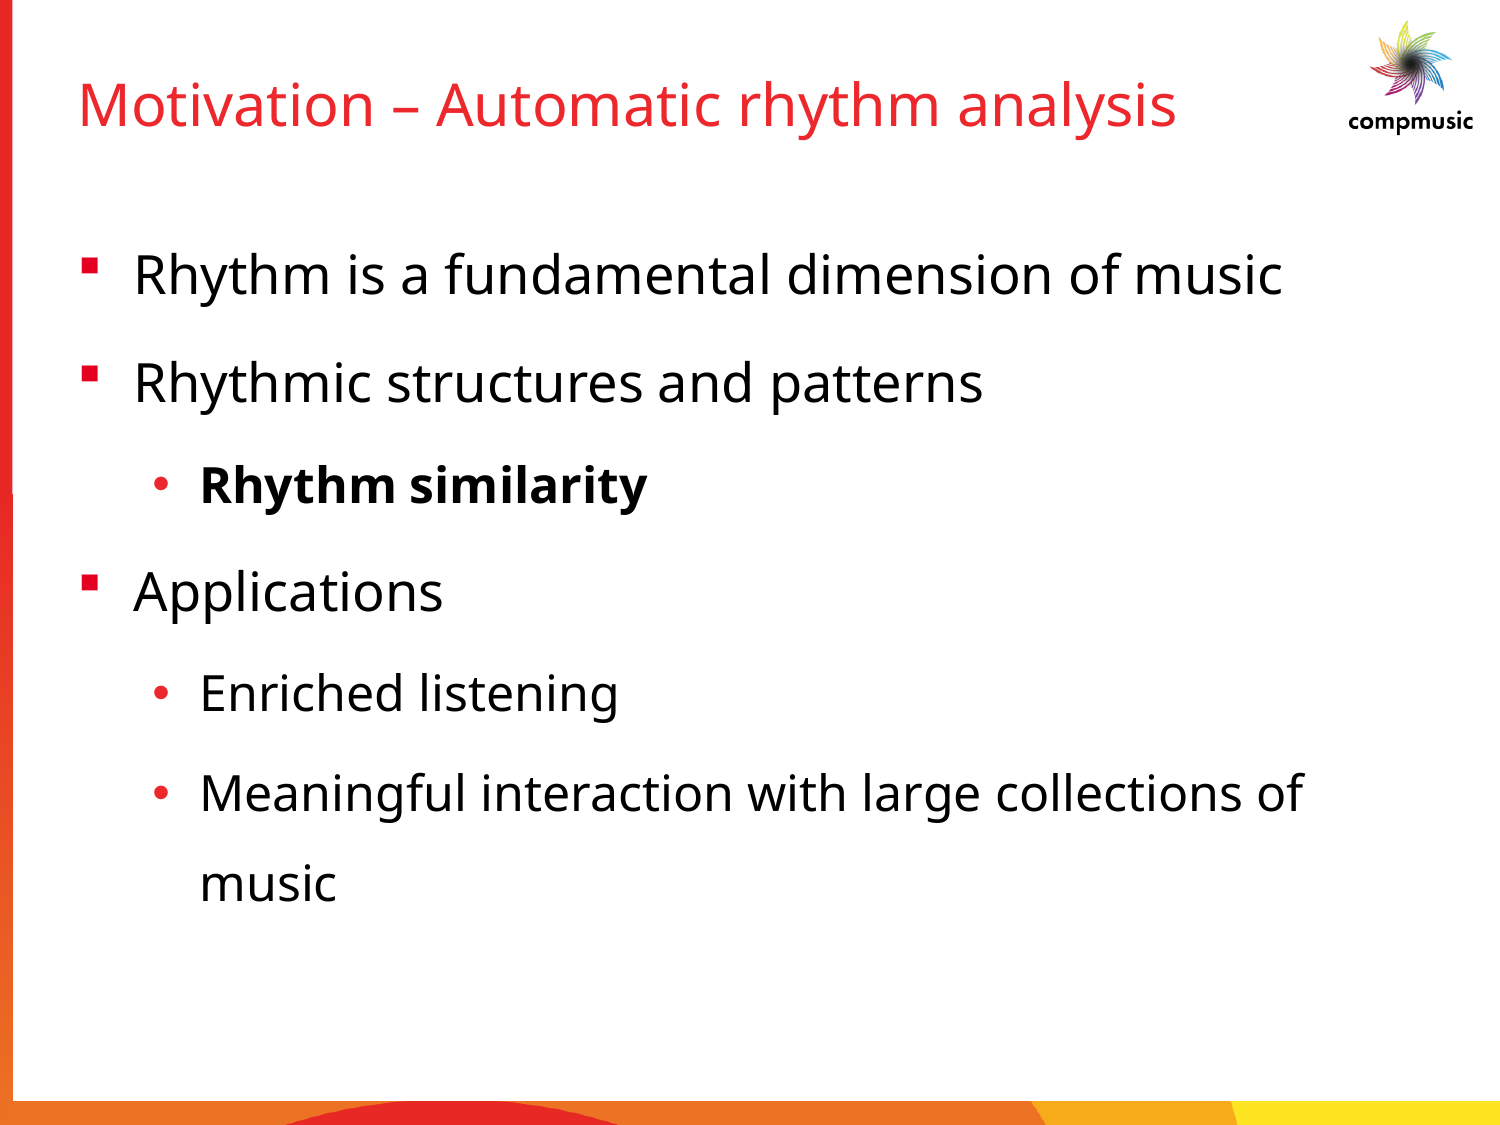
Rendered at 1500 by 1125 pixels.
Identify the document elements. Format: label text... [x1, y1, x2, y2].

picture [1346, 12, 1475, 142]
picture [12, 1101, 1500, 1125]
title Motivation – Automatic rhythm analysis [62, 37, 1413, 168]
list Rhythm is a fundamental dimension of music Rhythmic structures and patterns Rhythm similarity Applications Enriched listening Meaningful interaction with large collections of music [62, 200, 1413, 1000]
